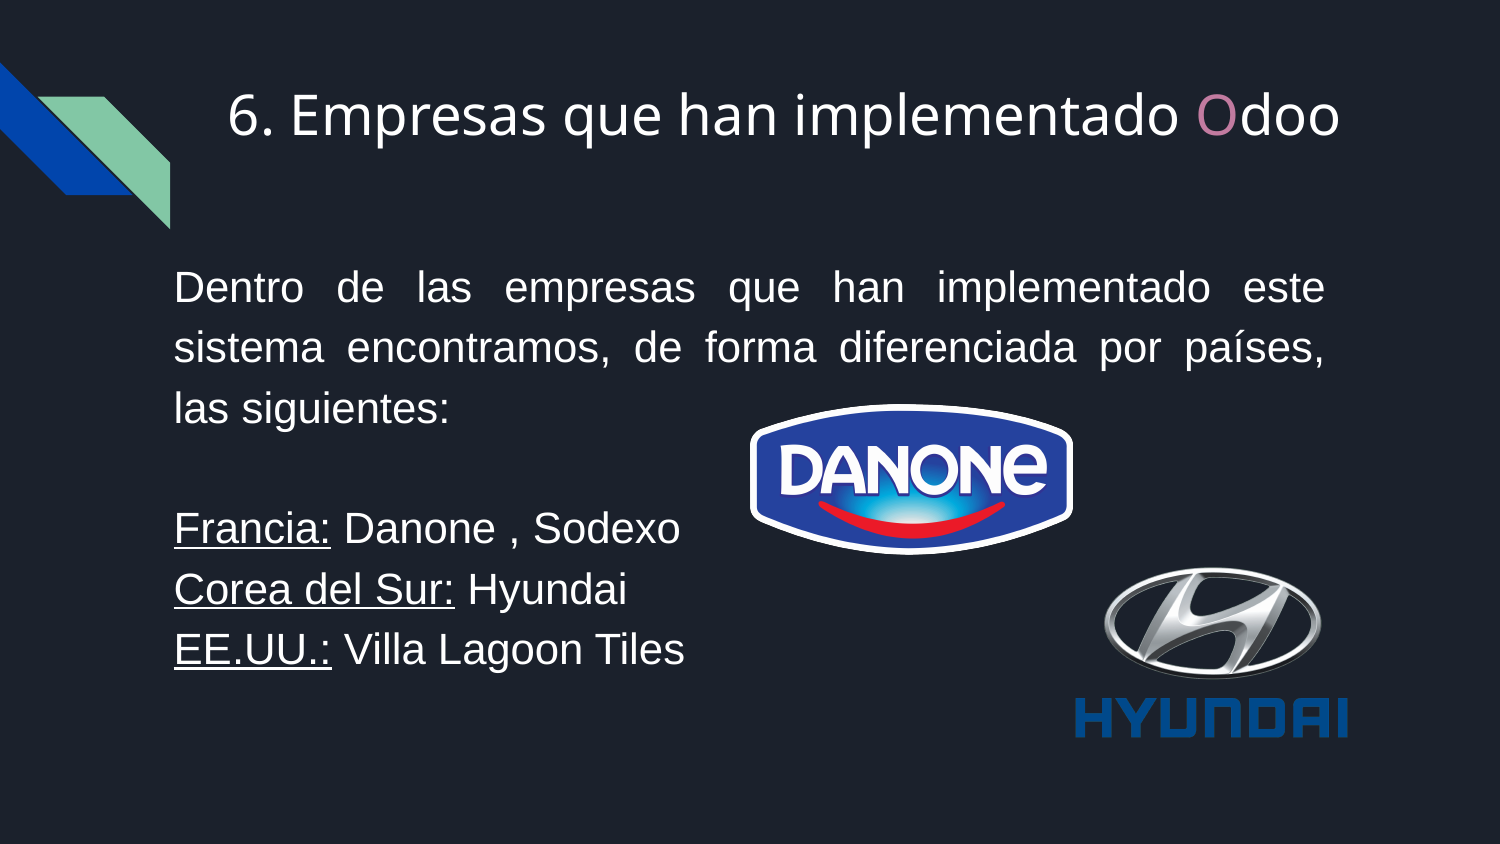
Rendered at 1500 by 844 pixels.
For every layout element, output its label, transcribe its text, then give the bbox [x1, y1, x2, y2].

text_box Dentro de las empresas que han implementado este sistema encontramos, de forma diferenciada por países, las siguientes: Francia: Danone , Sodexo Corea del Sur: Hyundai EE.UU.: Villa Lagoon Tiles [158, 235, 1342, 723]
picture [749, 404, 1408, 768]
title 6. Empresas que han implementado Odoo [212, 64, 1368, 215]
